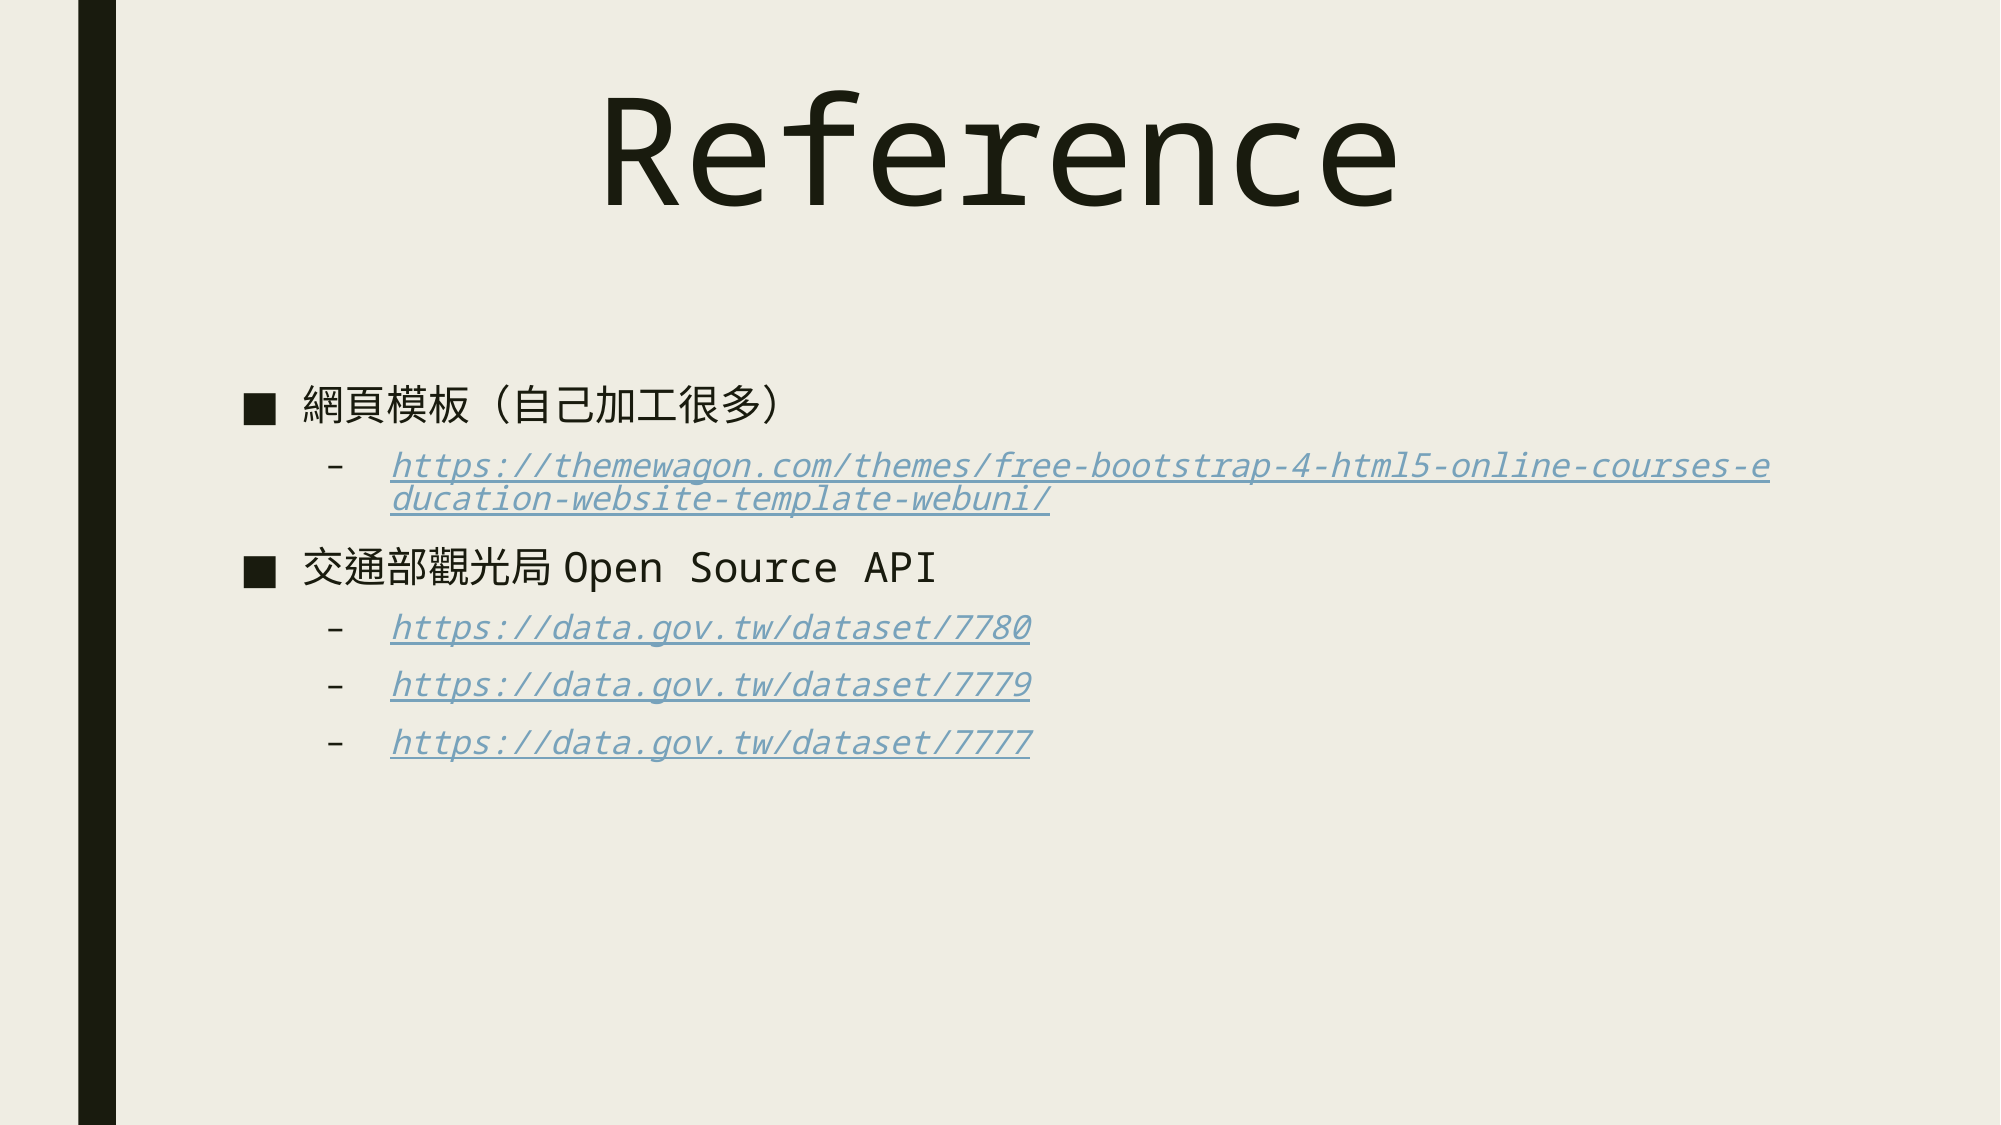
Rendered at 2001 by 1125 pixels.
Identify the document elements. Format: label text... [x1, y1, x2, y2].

list 網頁模板（自己加工很多） https://themewagon.com/themes/free-bootstrap-4-html5-online-courses-education-website-template-webuni/ 交通部觀光局Open Source API https://data.gov.tw/dataset/7780 https://data.gov.tw/dataset/7779 https://data.gov.tw/dataset/7777 [225, 375, 1800, 963]
title Reference [212, 70, 1788, 314]
